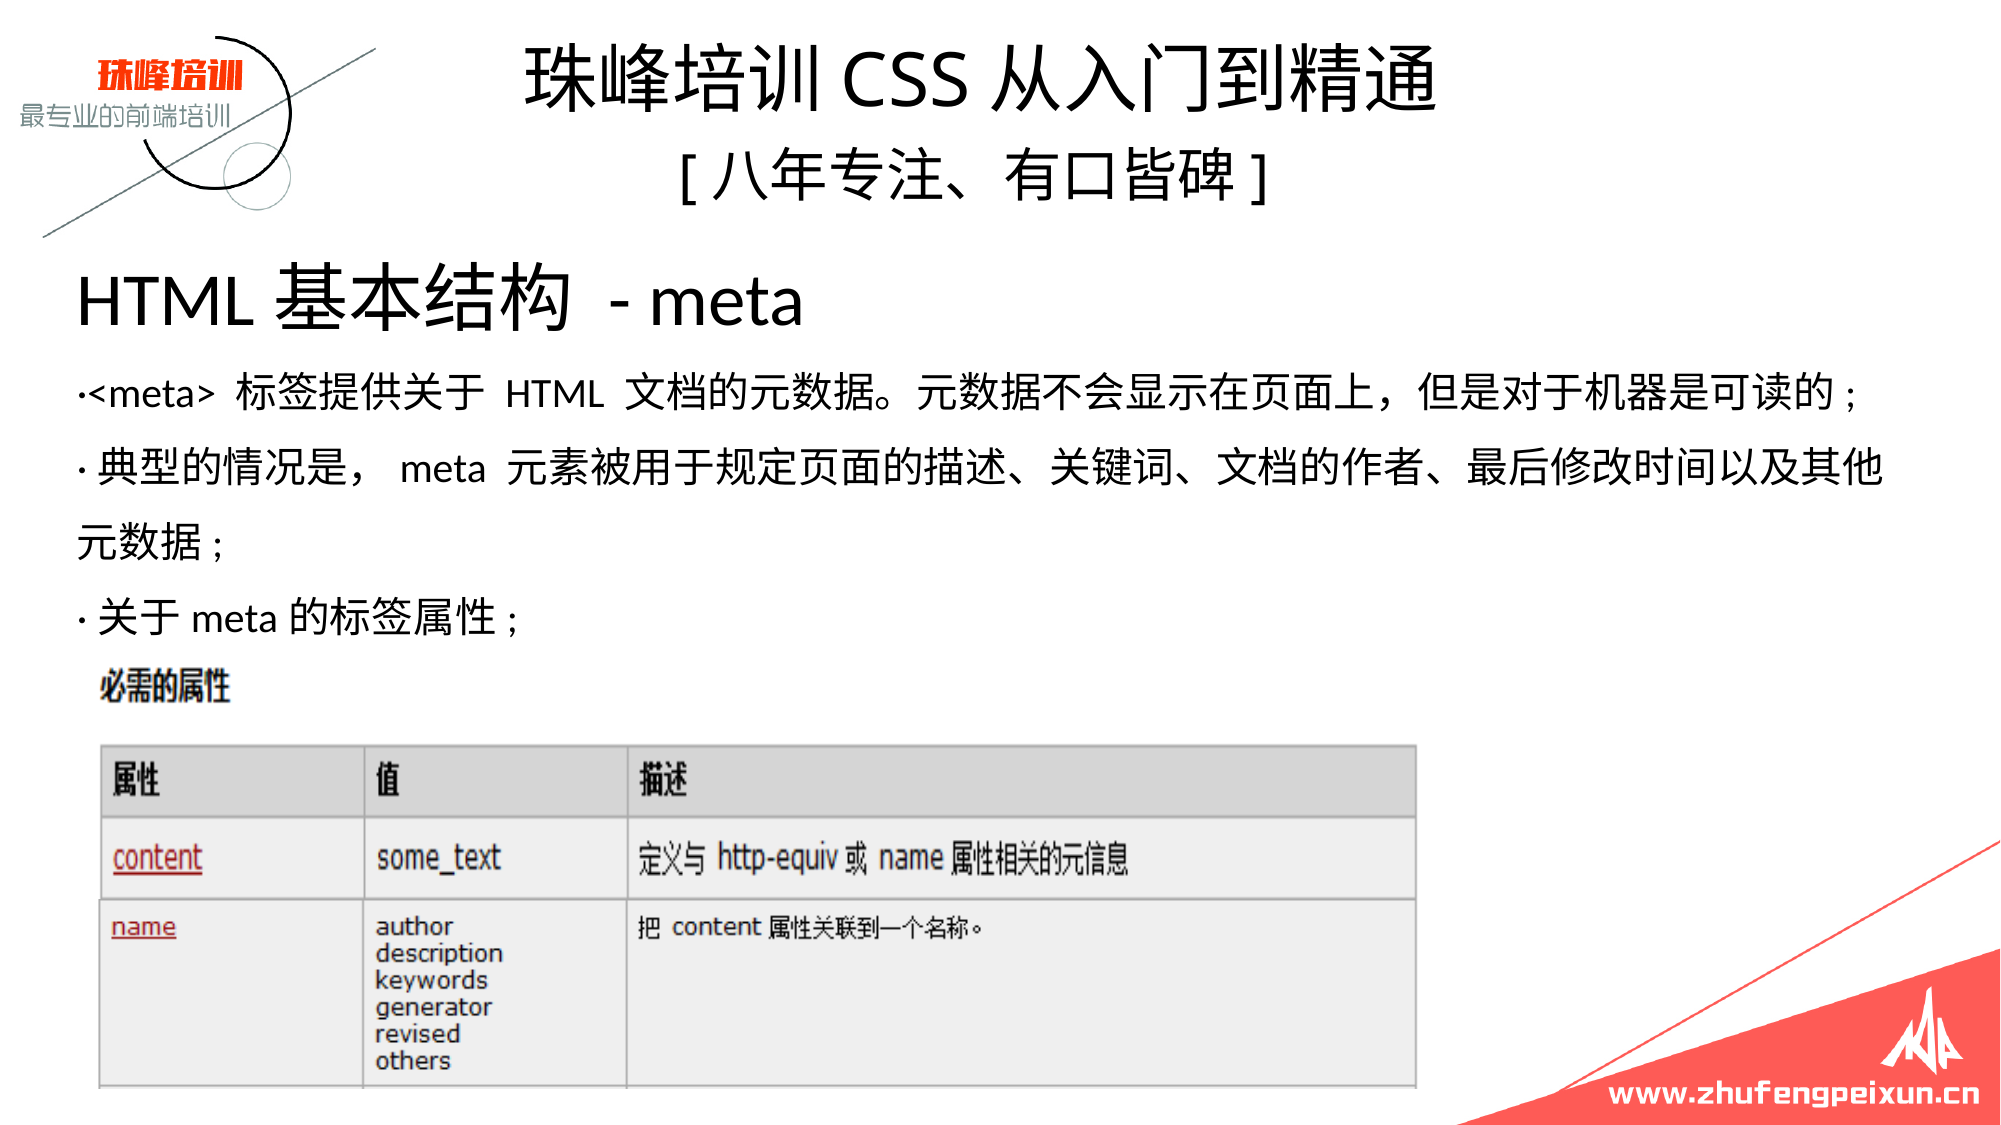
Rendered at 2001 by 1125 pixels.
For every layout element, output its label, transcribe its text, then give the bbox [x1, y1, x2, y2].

text_box 珠峰培训CSS从入门到精通 [八年专注、有口皆碑] [507, 23, 1737, 264]
picture [97, 655, 1421, 1089]
picture [1437, 796, 2001, 1125]
picture [18, 36, 376, 238]
title HTML基本结构 - meta ·<meta> 标签提供关于 HTML 文档的元数据。元数据不会显示在页面上，但是对于机器是可读的; ·典型的情况是，meta 元素被用于规定页面的描述、关键词、文档的作者、最后修改时间以及其他元数据; ·关于meta的标签属性; [62, 198, 1910, 1082]
